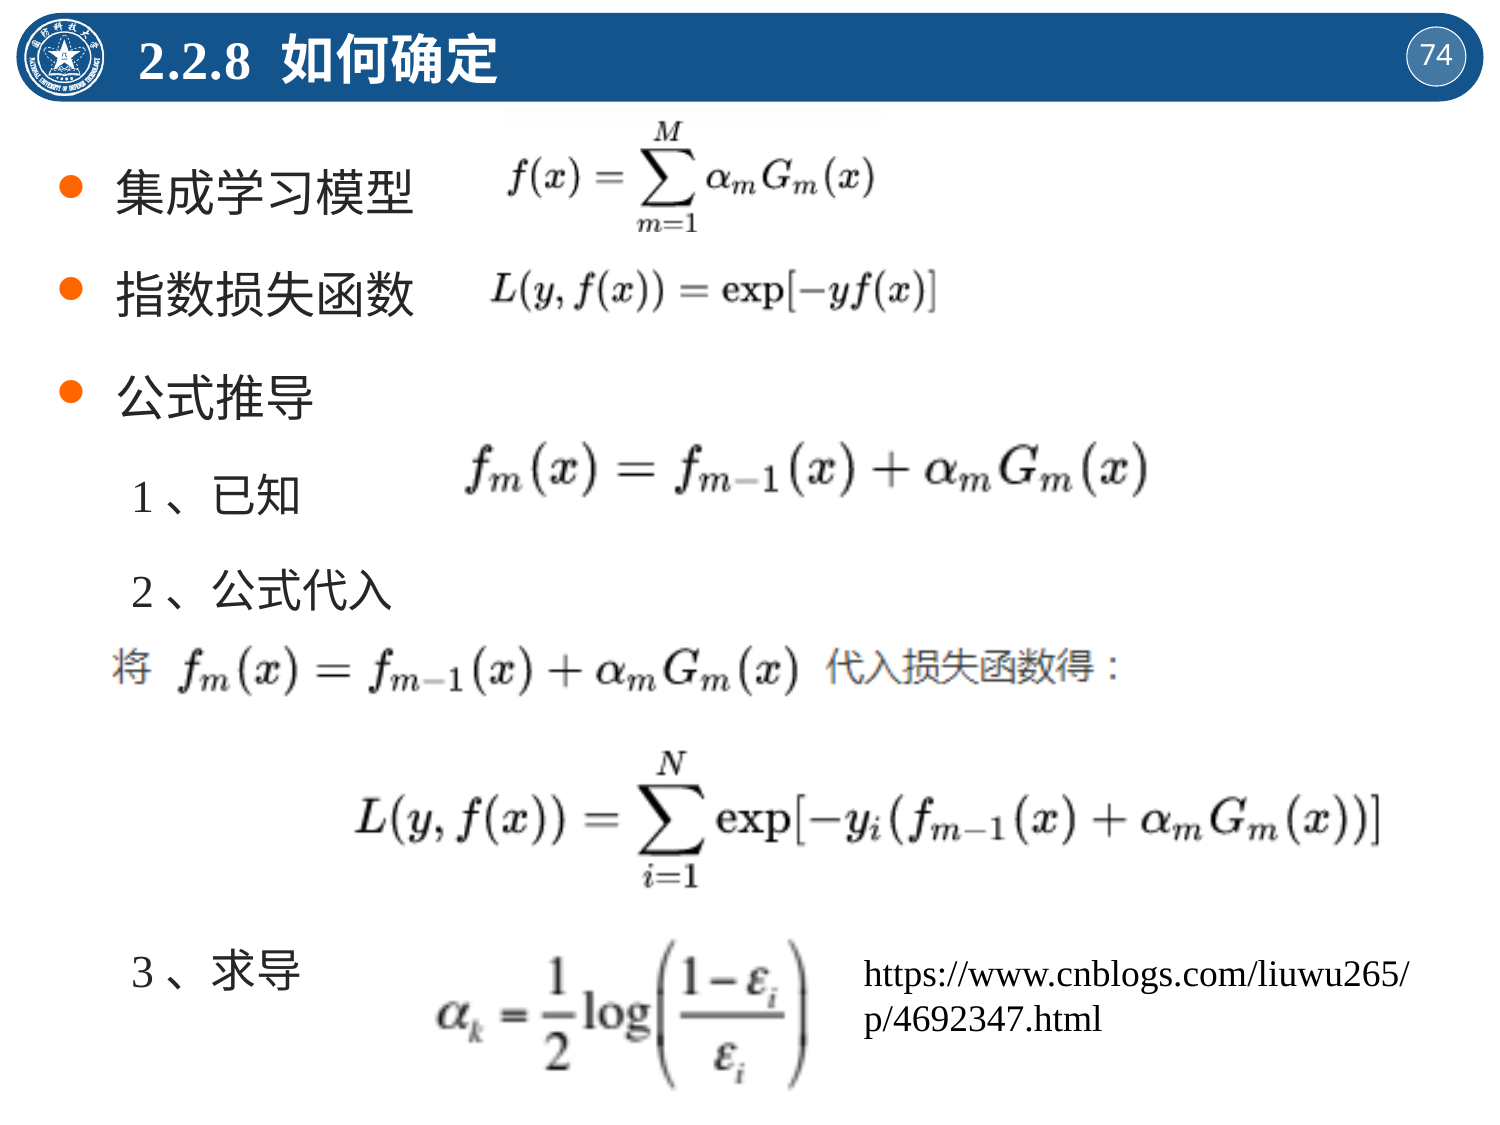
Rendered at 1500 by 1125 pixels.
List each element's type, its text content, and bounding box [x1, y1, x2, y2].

picture [442, 407, 1160, 527]
text_box https://www.cnblogs.com/liuwu265/p/4692347.html [849, 941, 1470, 1047]
picture [97, 619, 1403, 905]
list 集成学习模型 指数损失函数 公式推导 1、已知 2、公式代入 3、求导 [41, 124, 1392, 1004]
picture [16, 9, 111, 104]
picture [468, 110, 965, 337]
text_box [430, 927, 810, 1096]
